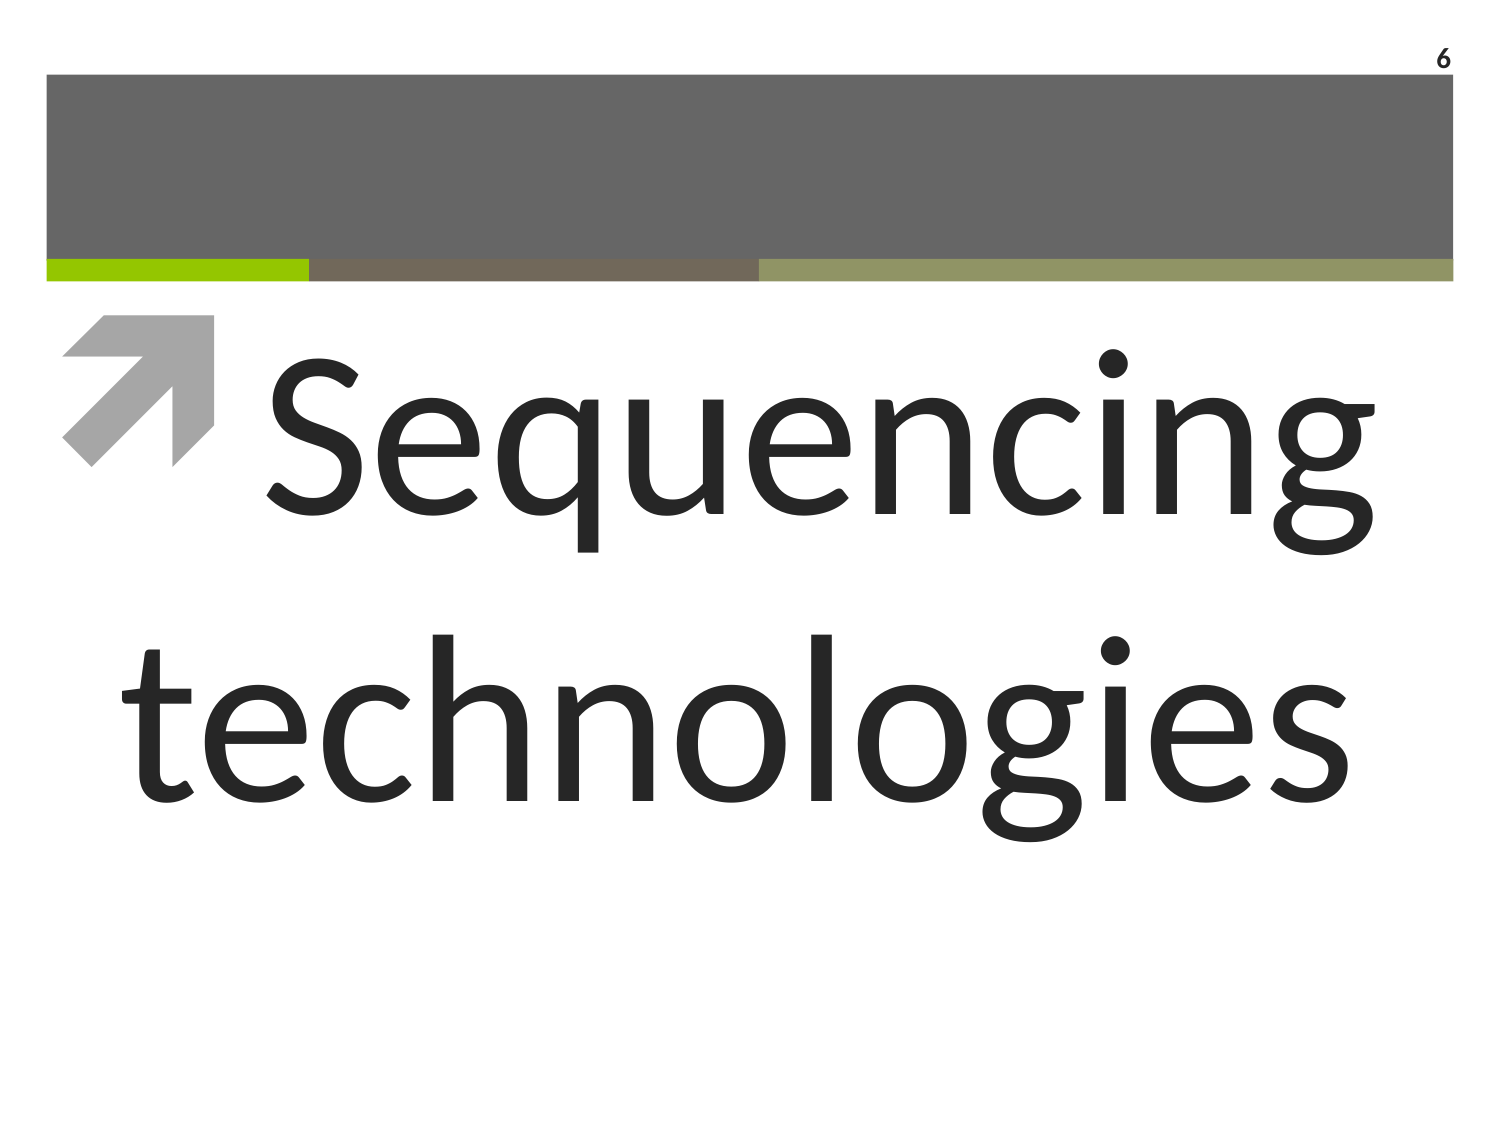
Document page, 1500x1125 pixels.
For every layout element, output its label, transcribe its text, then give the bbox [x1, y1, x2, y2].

list Sequencing technologies [29, 267, 1483, 923]
slide_number 6 [1362, 27, 1466, 87]
